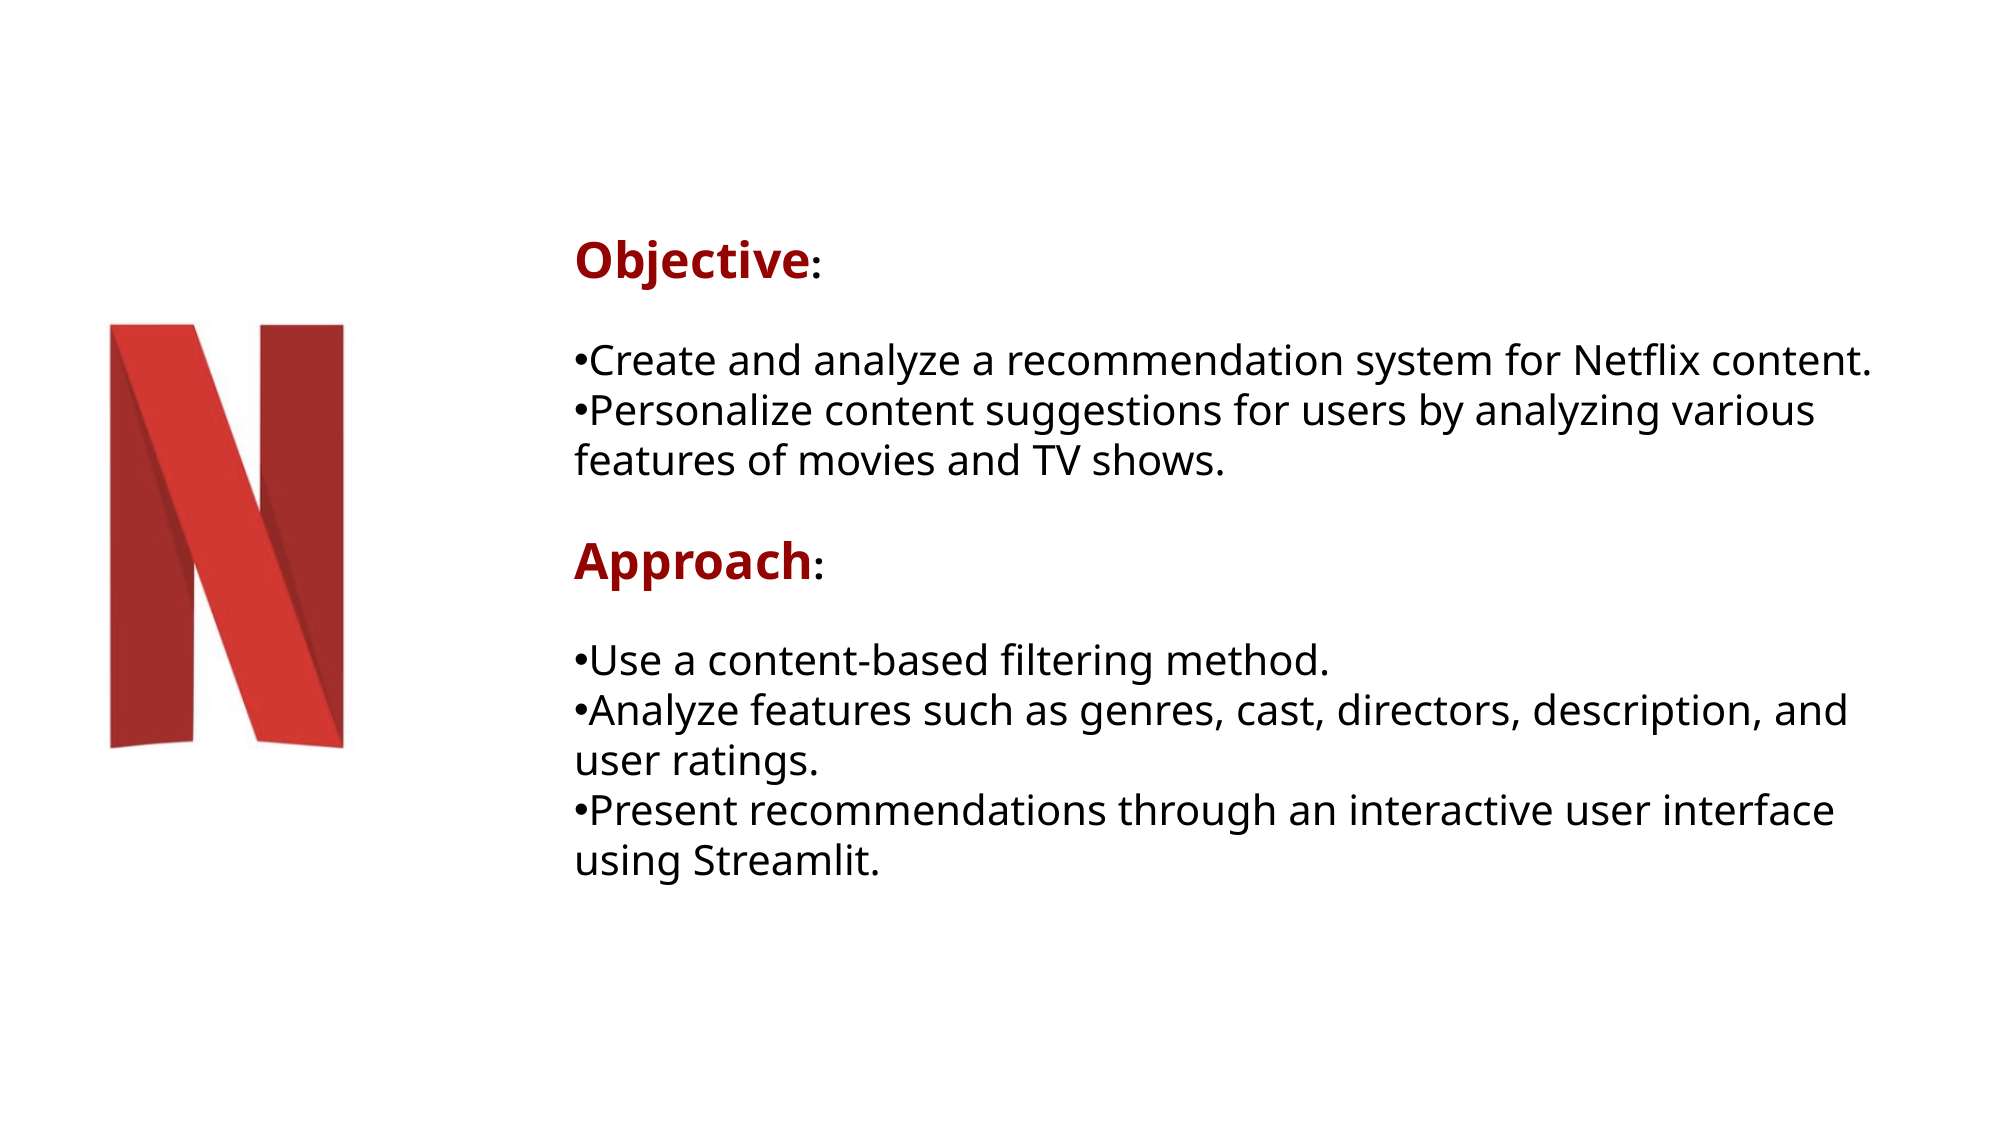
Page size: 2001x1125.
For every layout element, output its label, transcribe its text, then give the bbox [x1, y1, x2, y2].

picture [53, 304, 405, 779]
text_box Objective: Create and analyze a recommendation system for Netflix content. Personalize content suggestions for users by analyzing various features of movies and TV shows. Approach: Use a content-based filtering method. Analyze features such as genres, cast, directors, description, and user ratings. Present recommendations through an interactive user interface using Streamlit. [559, 221, 1905, 982]
